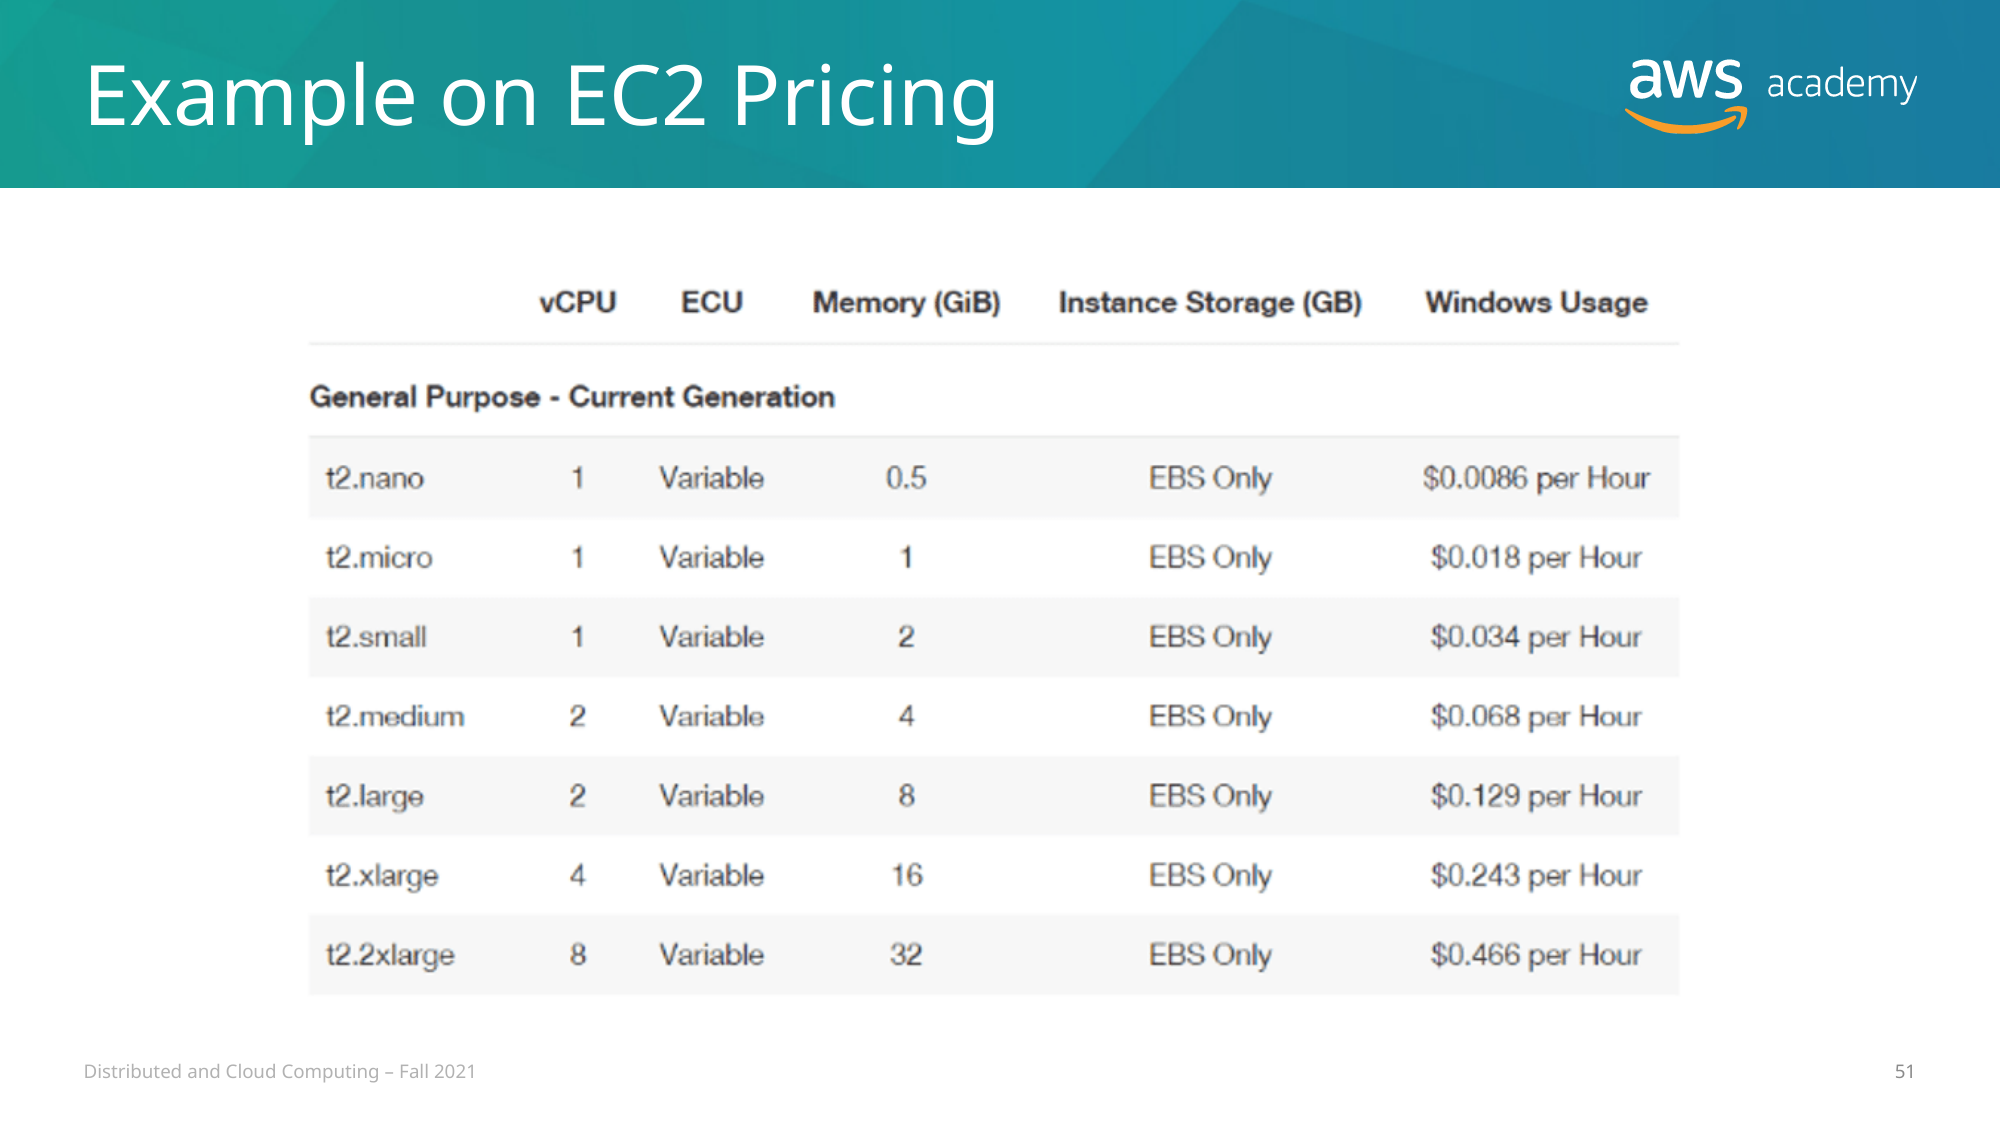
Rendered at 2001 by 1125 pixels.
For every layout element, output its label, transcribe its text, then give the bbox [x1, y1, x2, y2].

title Example on EC2 Pricing [68, 59, 1551, 138]
footer Distributed and Cloud Computing – Fall 2021 [68, 1042, 682, 1103]
slide_number 51 [1481, 1042, 1932, 1103]
picture [0, 0, 2000, 188]
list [301, 250, 1698, 1014]
